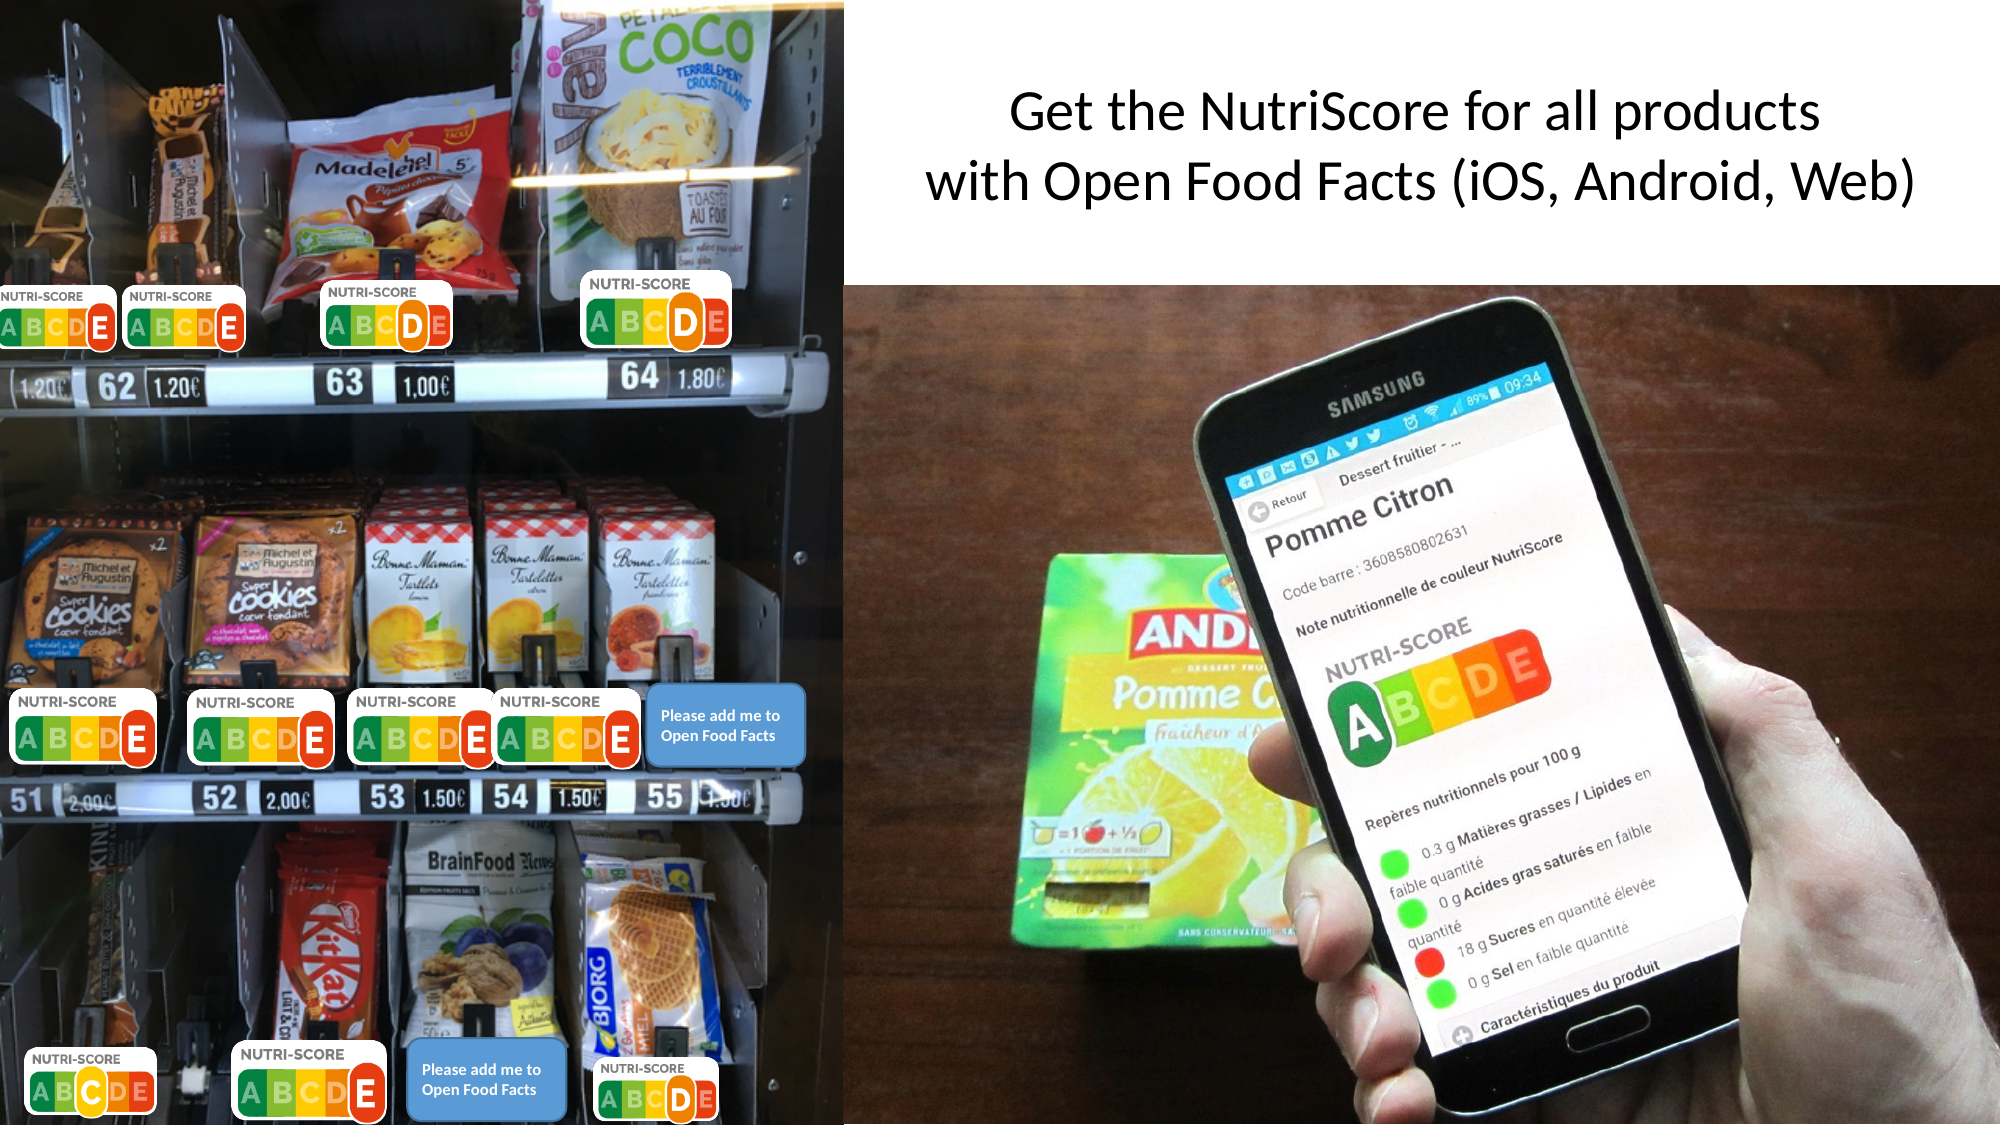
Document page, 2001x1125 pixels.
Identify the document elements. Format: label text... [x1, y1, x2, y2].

text_box Get the NutriScore for all products with Open Food Facts (iOS, Android, Web) [910, 64, 1933, 220]
picture [0, 0, 2000, 1125]
